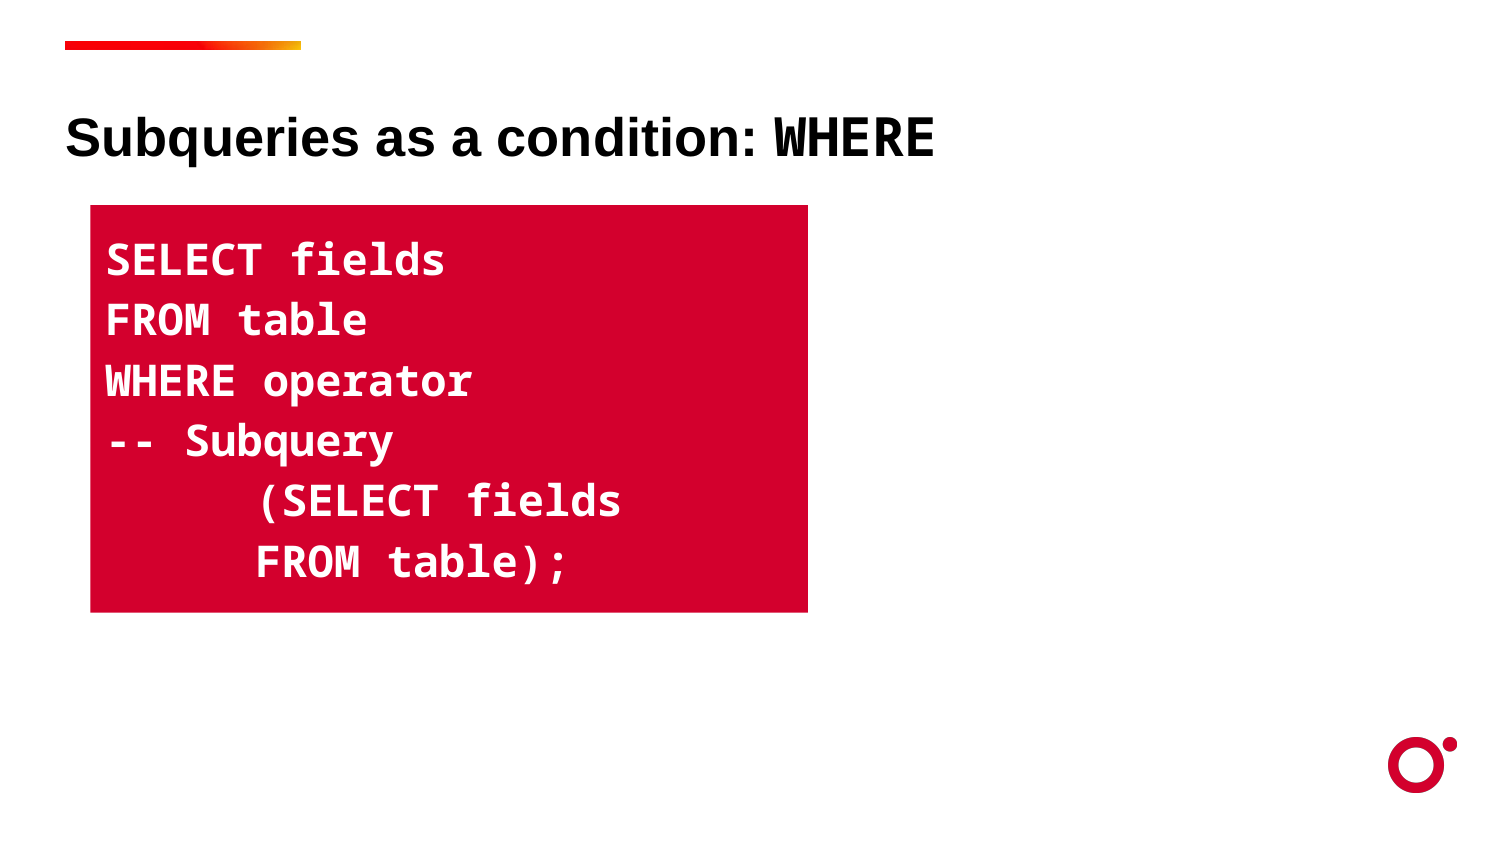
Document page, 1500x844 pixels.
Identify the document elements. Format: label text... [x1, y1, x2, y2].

text_box SELECT fields FROM table WHERE operator -- Subquery (SELECT fields FROM table); [90, 205, 808, 613]
picture [1388, 737, 1457, 793]
text_box [65, 178, 712, 250]
picture [65, 41, 301, 50]
text_box Subqueries as a condition: WHERE [65, 57, 1409, 169]
